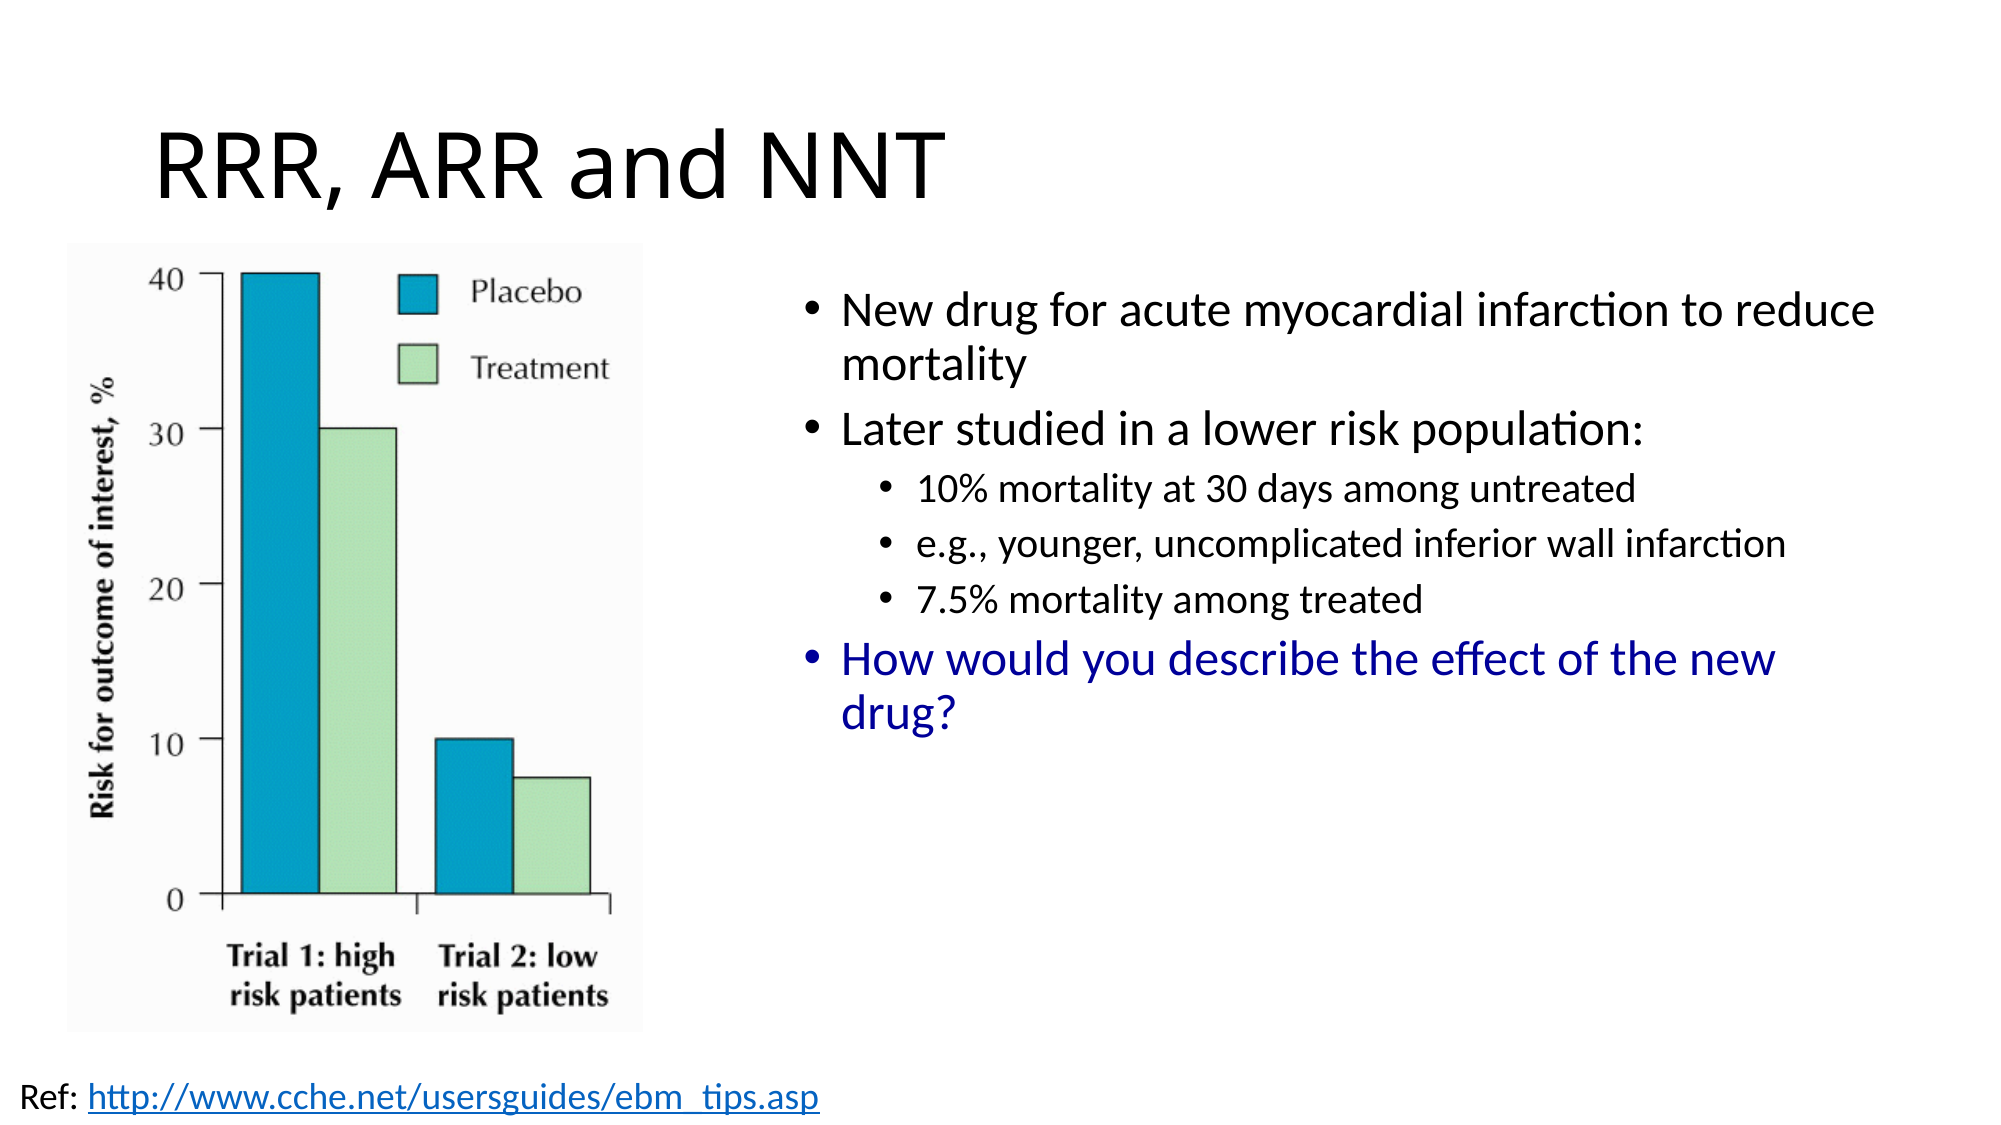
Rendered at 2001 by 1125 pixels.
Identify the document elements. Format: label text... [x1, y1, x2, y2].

text_box Ref: http://www.cche.net/usersguides/ebm_tips.asp [4, 1064, 835, 1125]
title RRR, ARR and NNT [137, 59, 1863, 278]
text_box New drug for acute myocardial infarction to reduce mortality Later studied in a lower risk population: 10% mortality at 30 days among untreated e.g., younger, uncomplicated inferior wall infarction 7.5% mortality among treated How would you describe the effect of the new drug? [713, 276, 1908, 1064]
picture [67, 243, 643, 1032]
